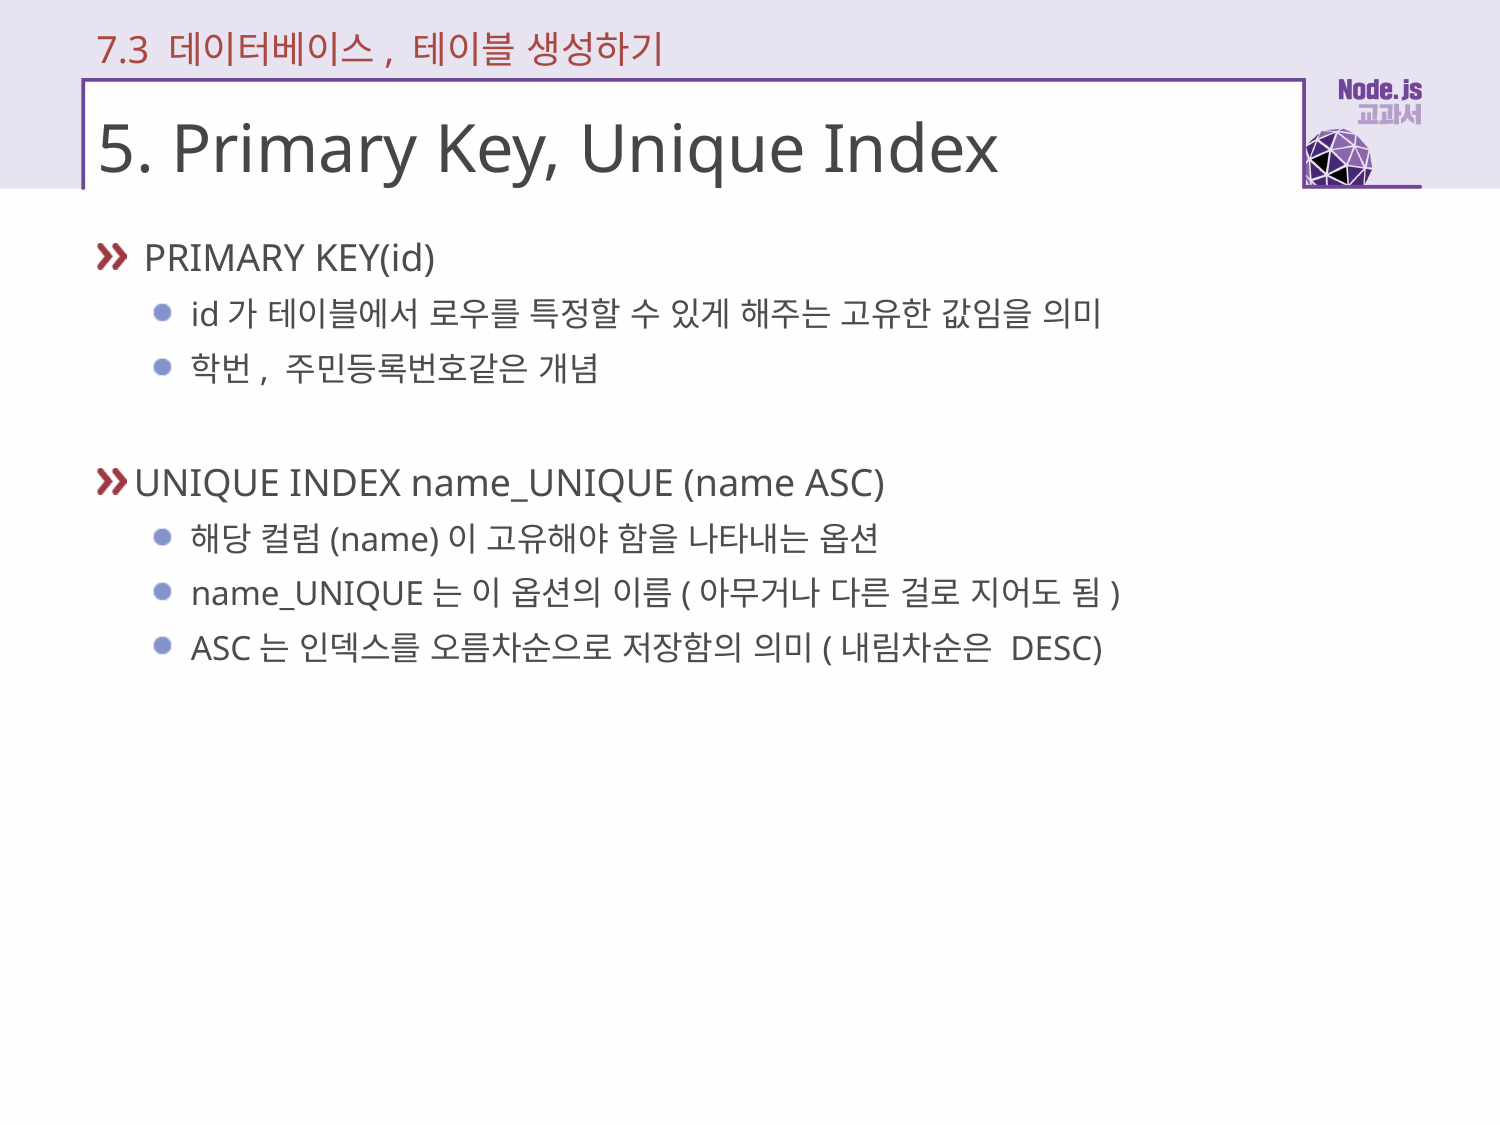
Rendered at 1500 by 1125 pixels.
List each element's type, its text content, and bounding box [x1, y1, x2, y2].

list PRIMARY KEY(id) id가 테이블에서 로우를 특정할 수 있게 해주는 고유한 값임을 의미 학번, 주민등록번호같은 개념 UNIQUE INDEX name_UNIQUE (name ASC) 해당 컬럼(name)이 고유해야 함을 나타내는 옵션 name_UNIQUE는 이 옵션의 이름(아무거나 다른 걸로 지어도 됨) ASC는 인덱스를 오름차순으로 저장함의 의미(내림차순은 DESC) [81, 222, 1412, 1111]
text_box 7.3 데이터베이스, 테이블 생성하기 [81, 14, 807, 62]
picture [0, 0, 1500, 1125]
title 5. Primary Key, Unique Index [82, 61, 1413, 193]
